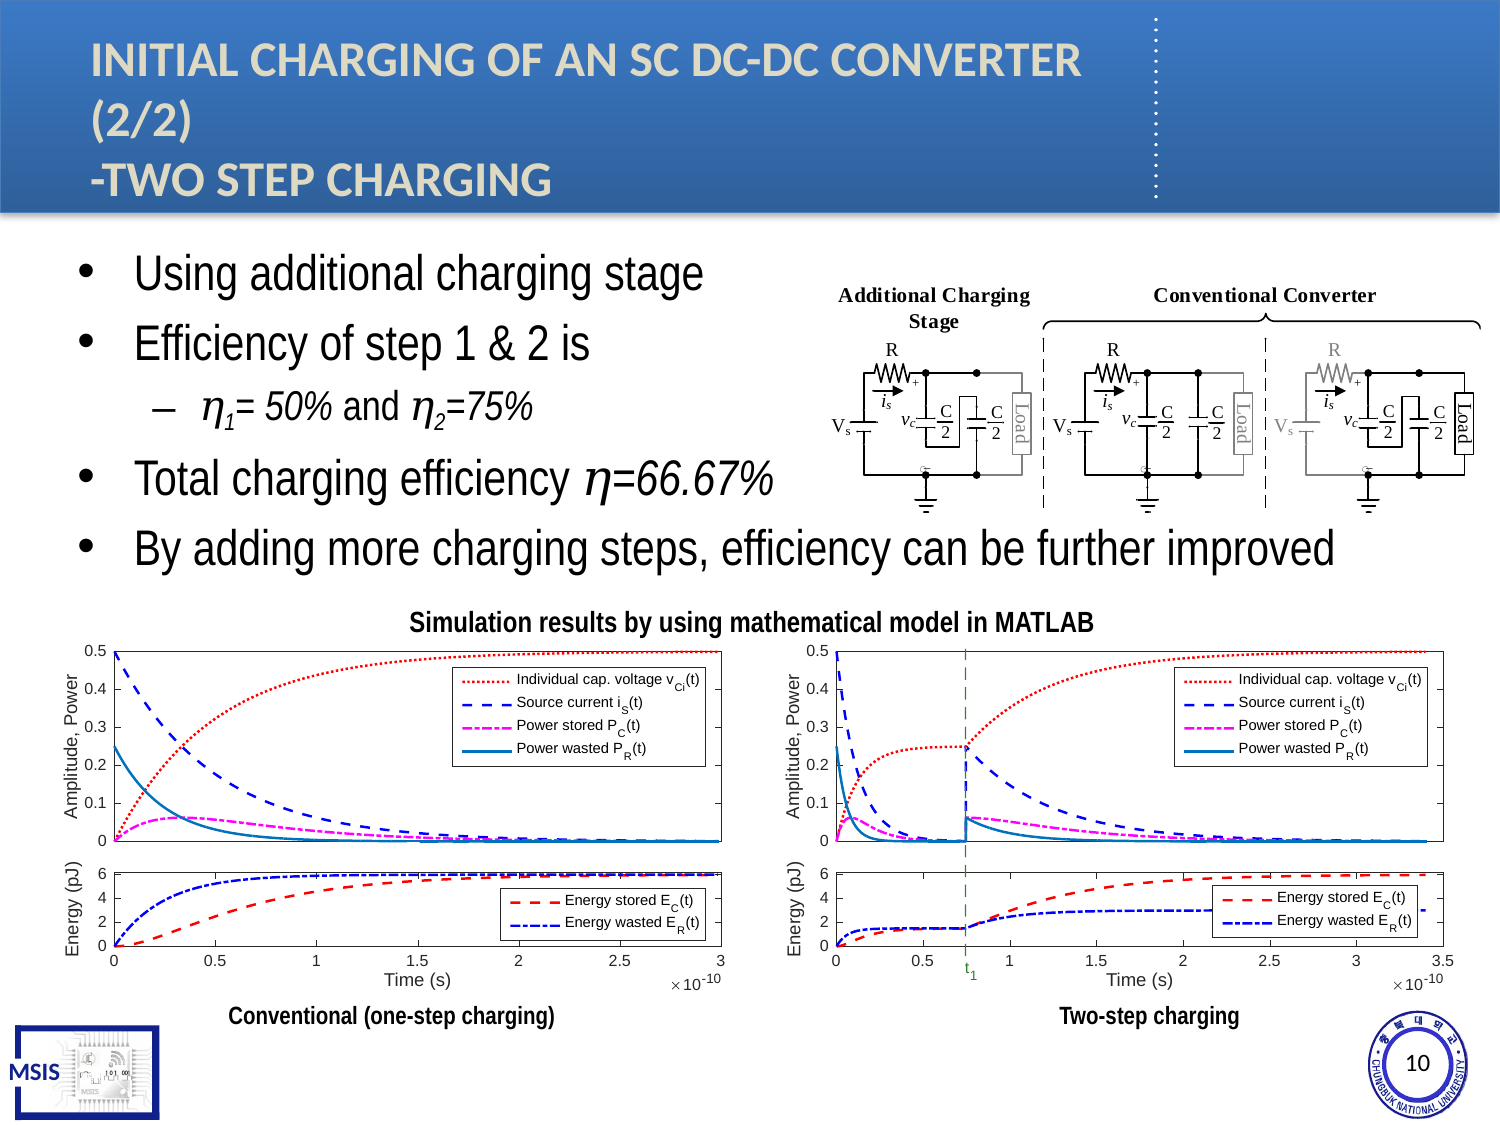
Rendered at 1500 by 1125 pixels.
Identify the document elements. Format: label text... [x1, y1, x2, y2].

picture [769, 641, 1455, 993]
title Initial Charging of an SC DC-DC Converter (2/2) -Two Step Charging [75, 45, 1150, 188]
picture [1368, 1011, 1406, 1054]
picture [49, 641, 735, 993]
list Using additional charging stage Efficiency of step 1 & 2 is 𝜂1= 50% and 𝜂2=75% Total charging efficiency 𝜂=66.67% By adding more charging steps, efficiency can be further improved [62, 232, 1413, 975]
picture [1371, 1013, 1464, 1116]
picture [1429, 1011, 1468, 1062]
text_box Conventional (one-step charging) [213, 1002, 571, 1037]
text_box Two-step charging [1044, 1002, 1256, 1037]
picture [819, 274, 1481, 513]
picture [46, 1032, 152, 1112]
picture [1368, 1076, 1409, 1119]
picture [1426, 1068, 1468, 1119]
